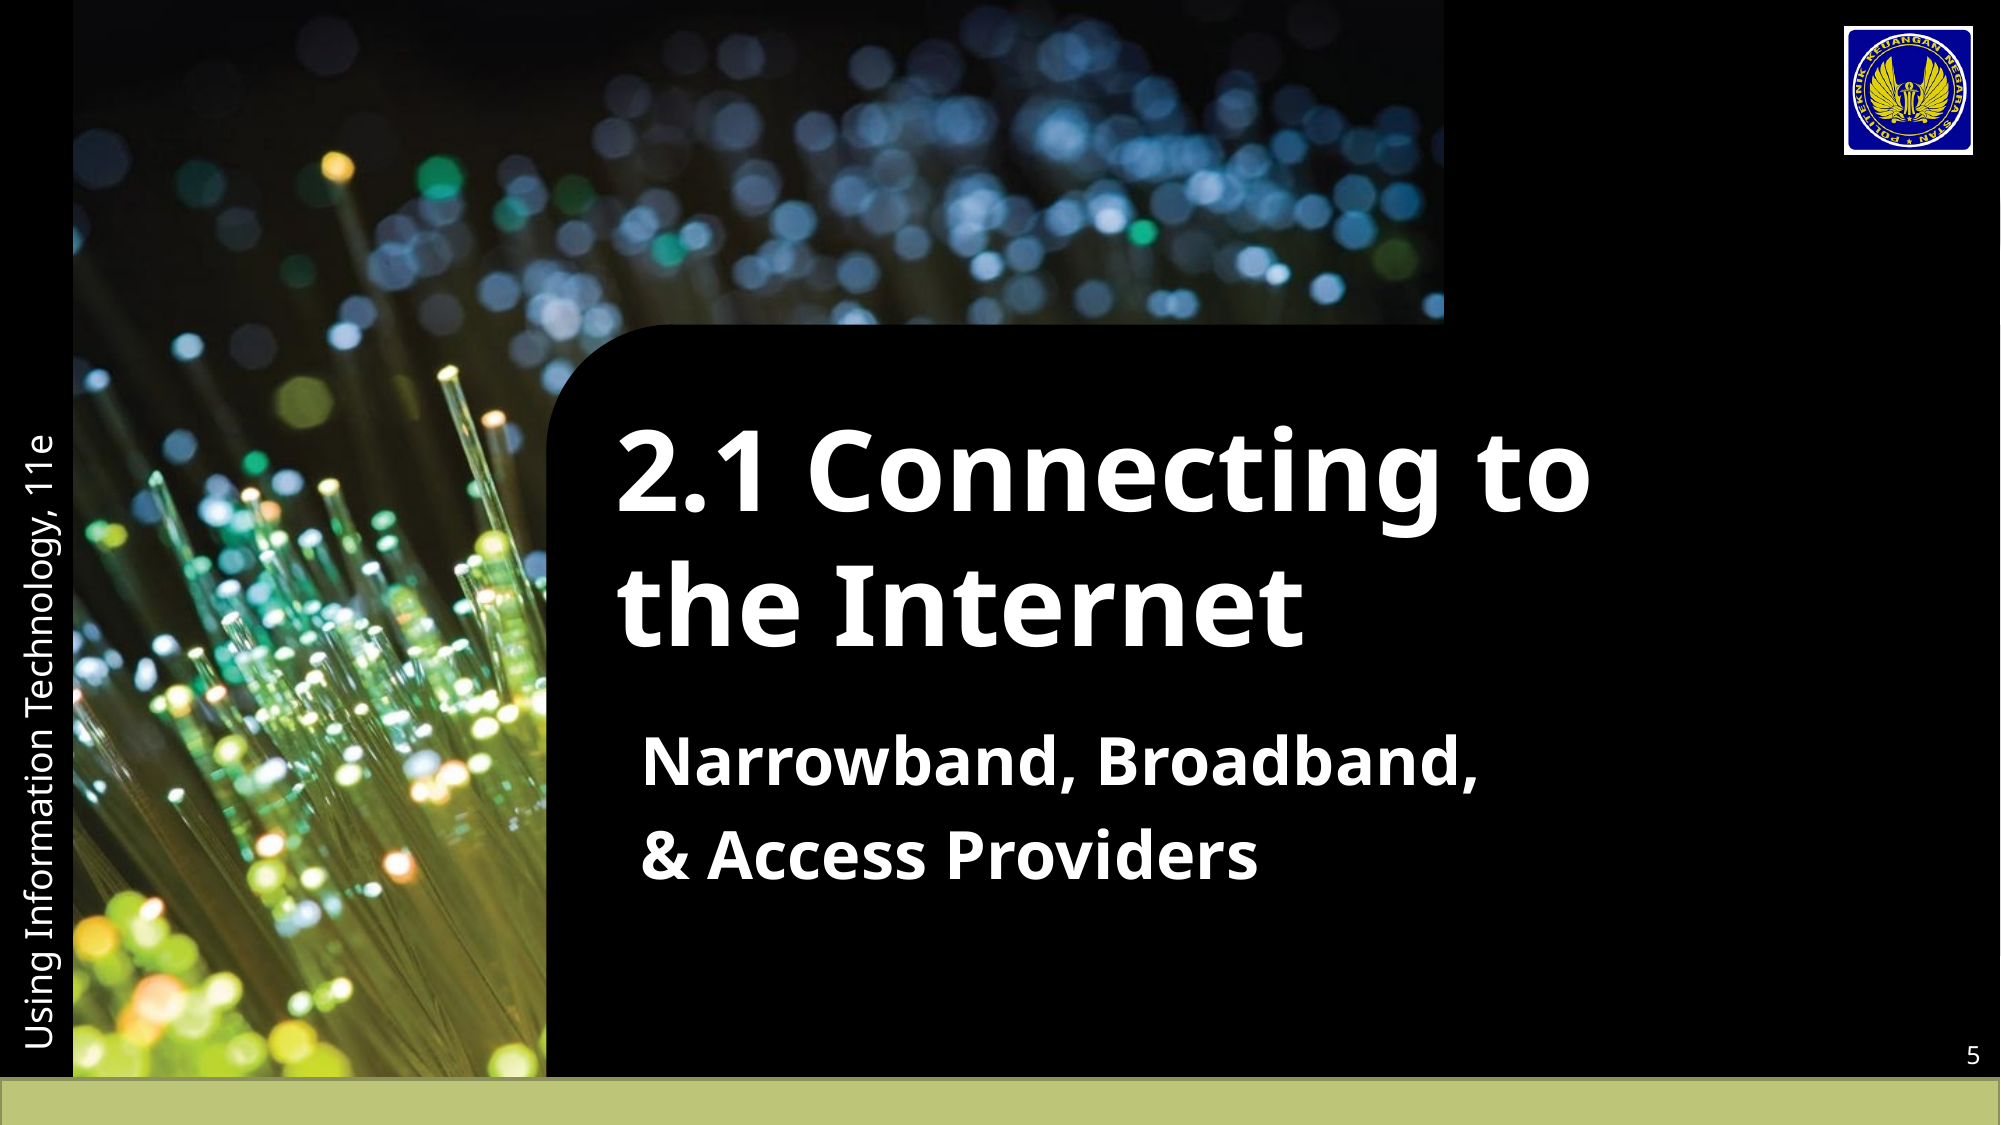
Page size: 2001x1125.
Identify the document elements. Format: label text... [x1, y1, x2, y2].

list Narrowband, Broadband, & Access Providers [625, 711, 1565, 927]
picture [1843, 26, 1973, 155]
text_box [0, 1077, 2000, 1125]
slide_number 5 [1795, 1033, 1996, 1077]
picture [73, 0, 1444, 1077]
title 2.1 Connecting to the Internet [600, 377, 1982, 677]
